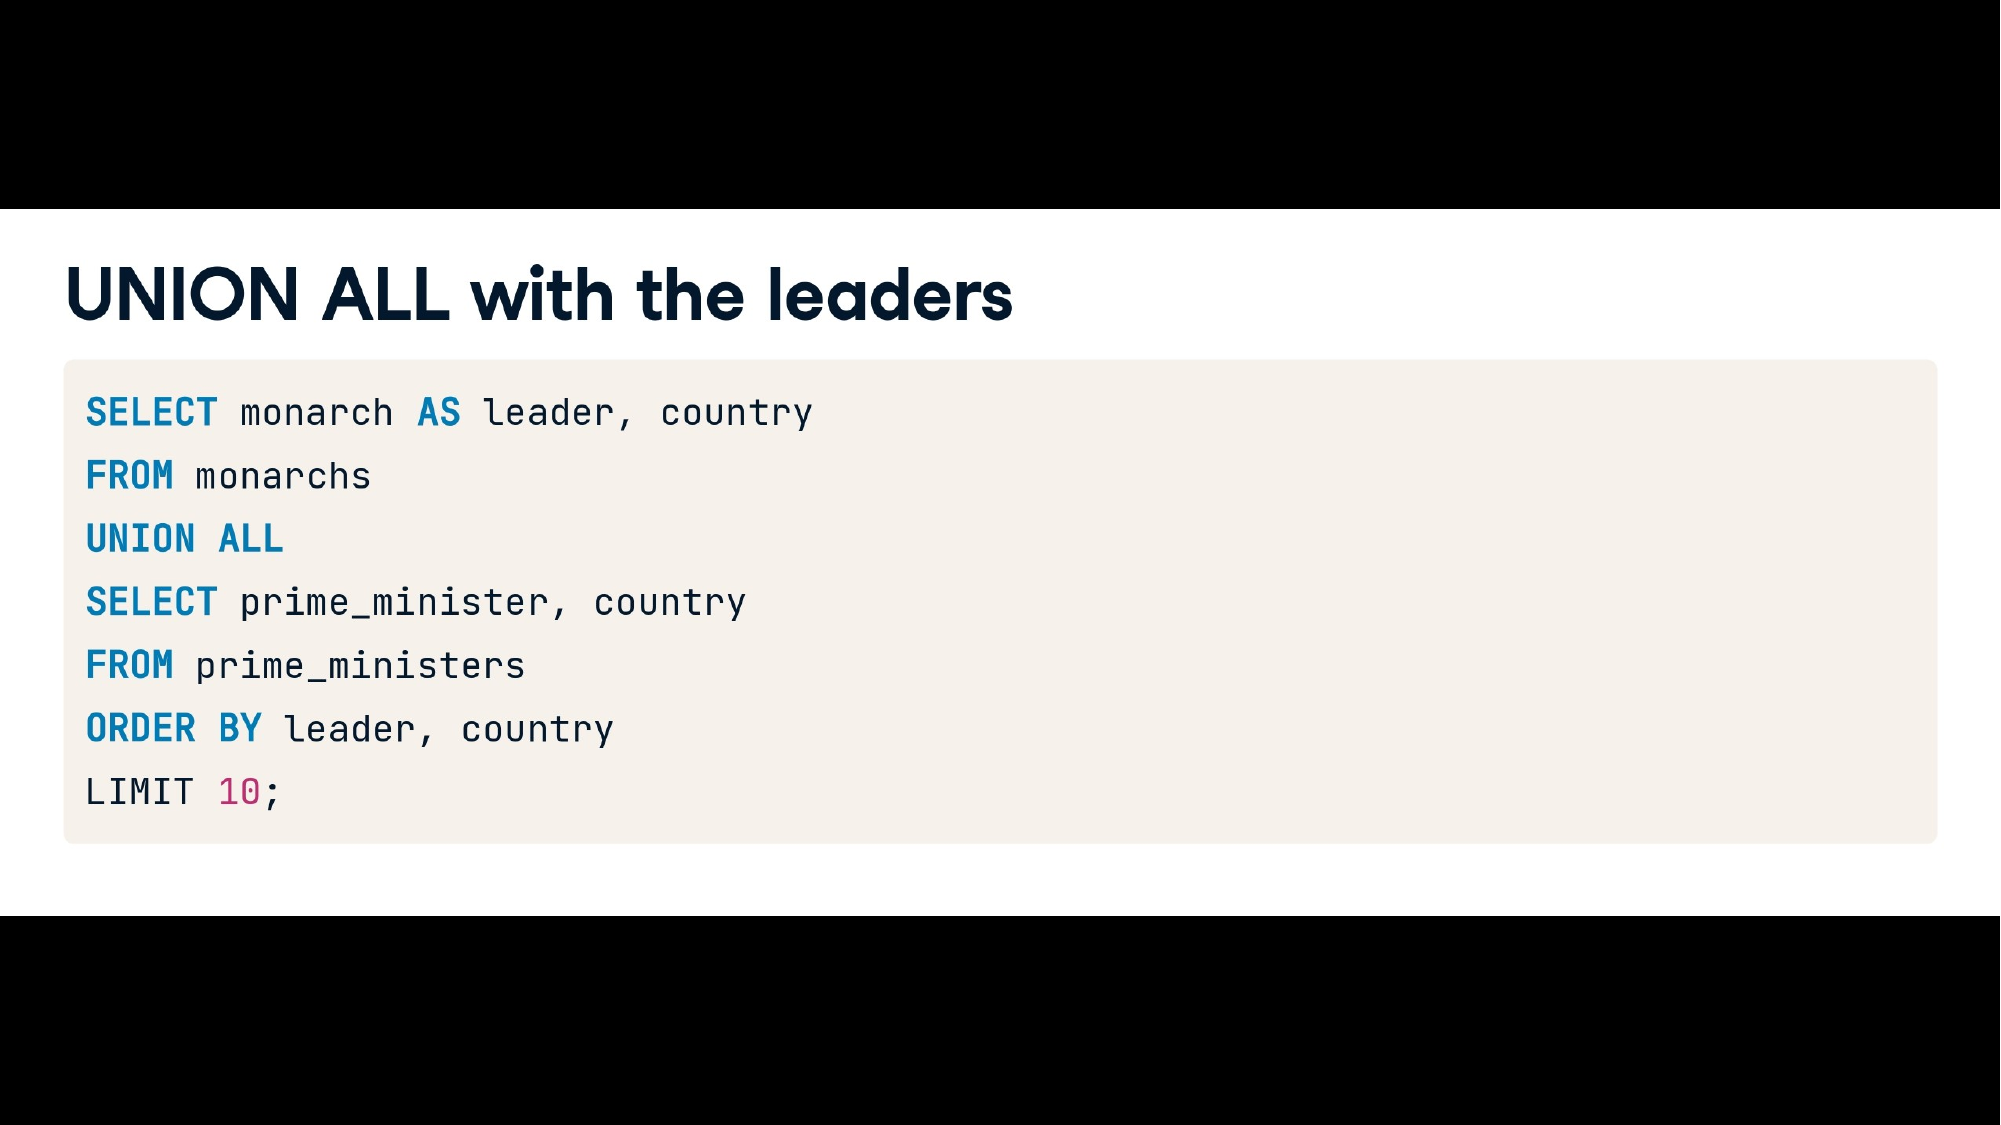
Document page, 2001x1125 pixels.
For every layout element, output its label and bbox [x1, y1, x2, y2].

picture [0, 209, 2000, 916]
